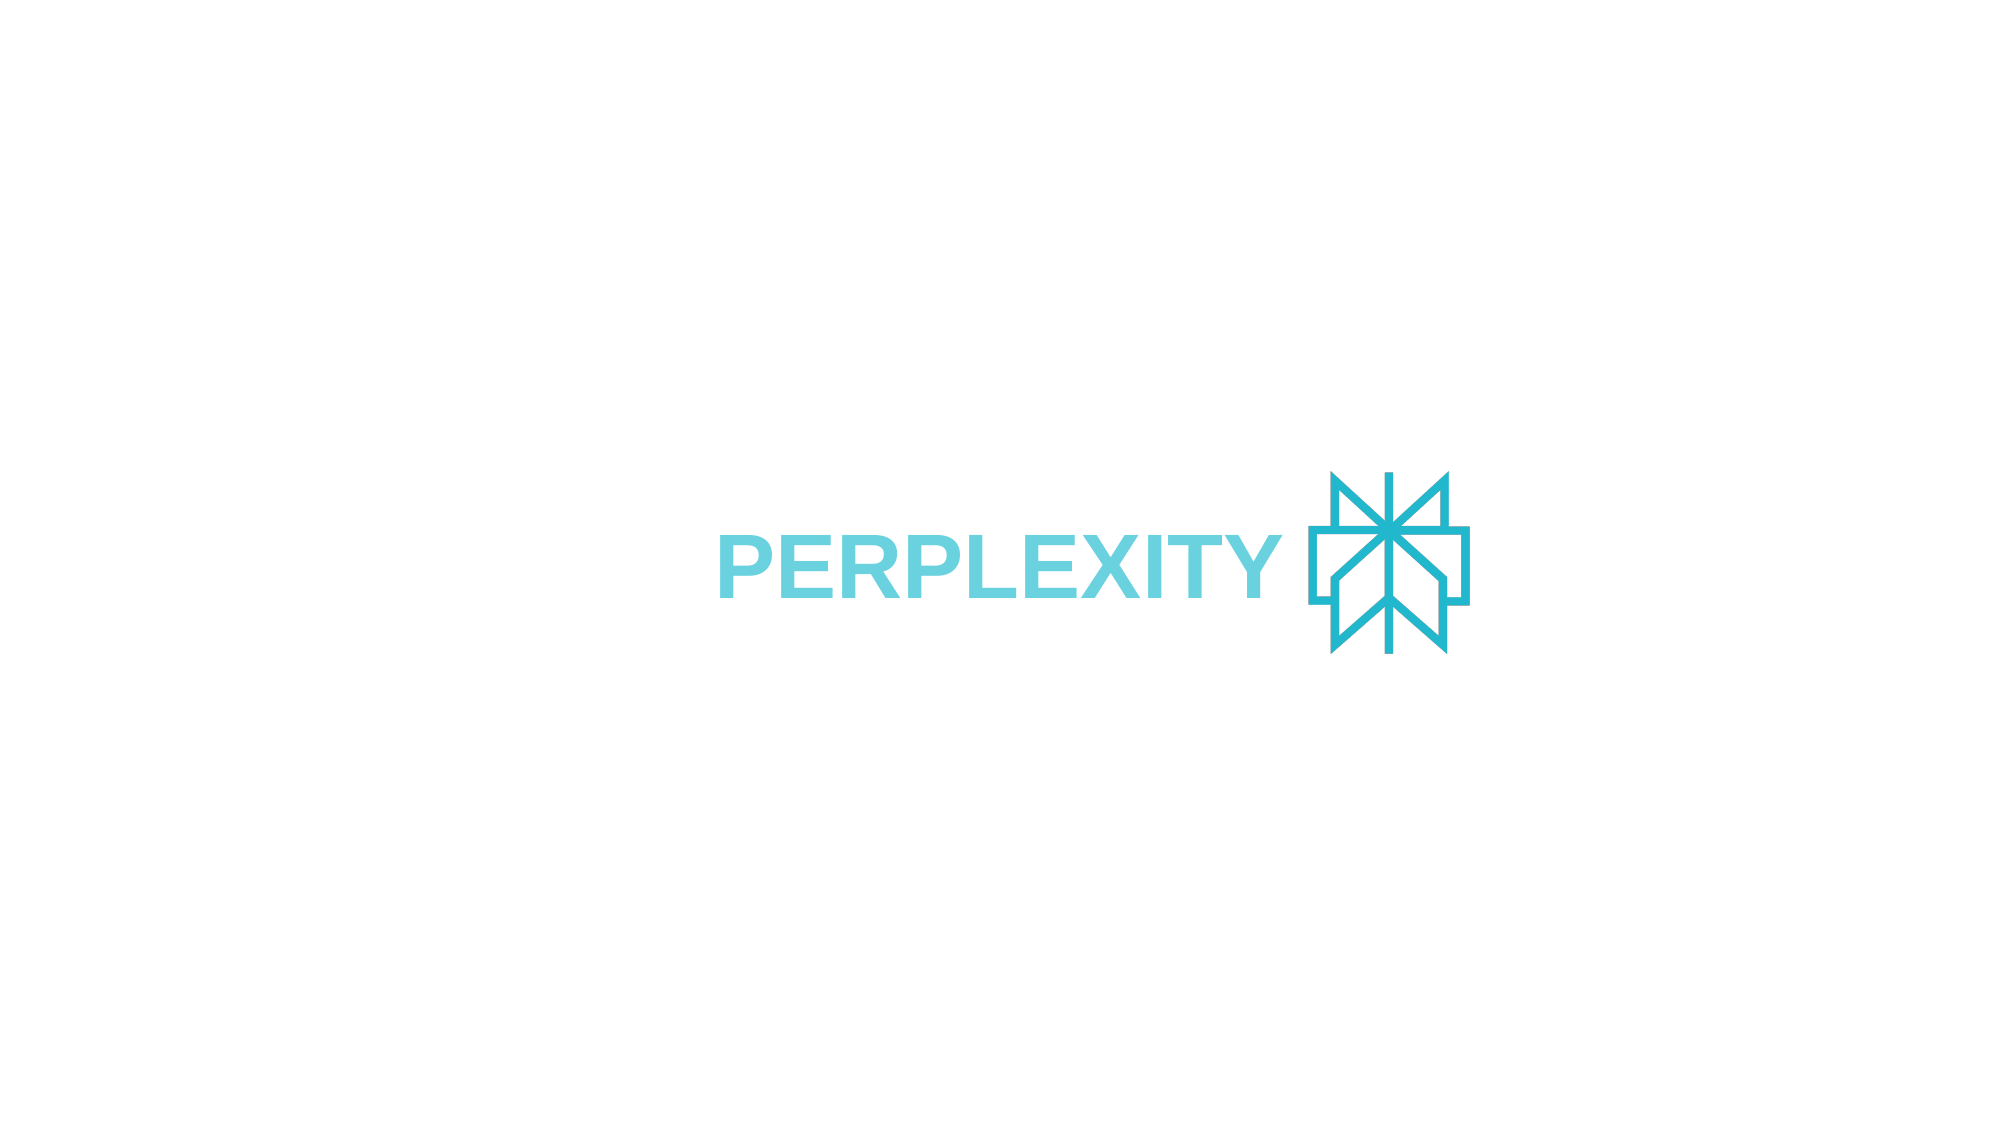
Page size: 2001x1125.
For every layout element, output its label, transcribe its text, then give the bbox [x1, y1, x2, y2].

picture [1297, 471, 1481, 654]
text_box PERPLEXITY [691, 499, 1297, 624]
